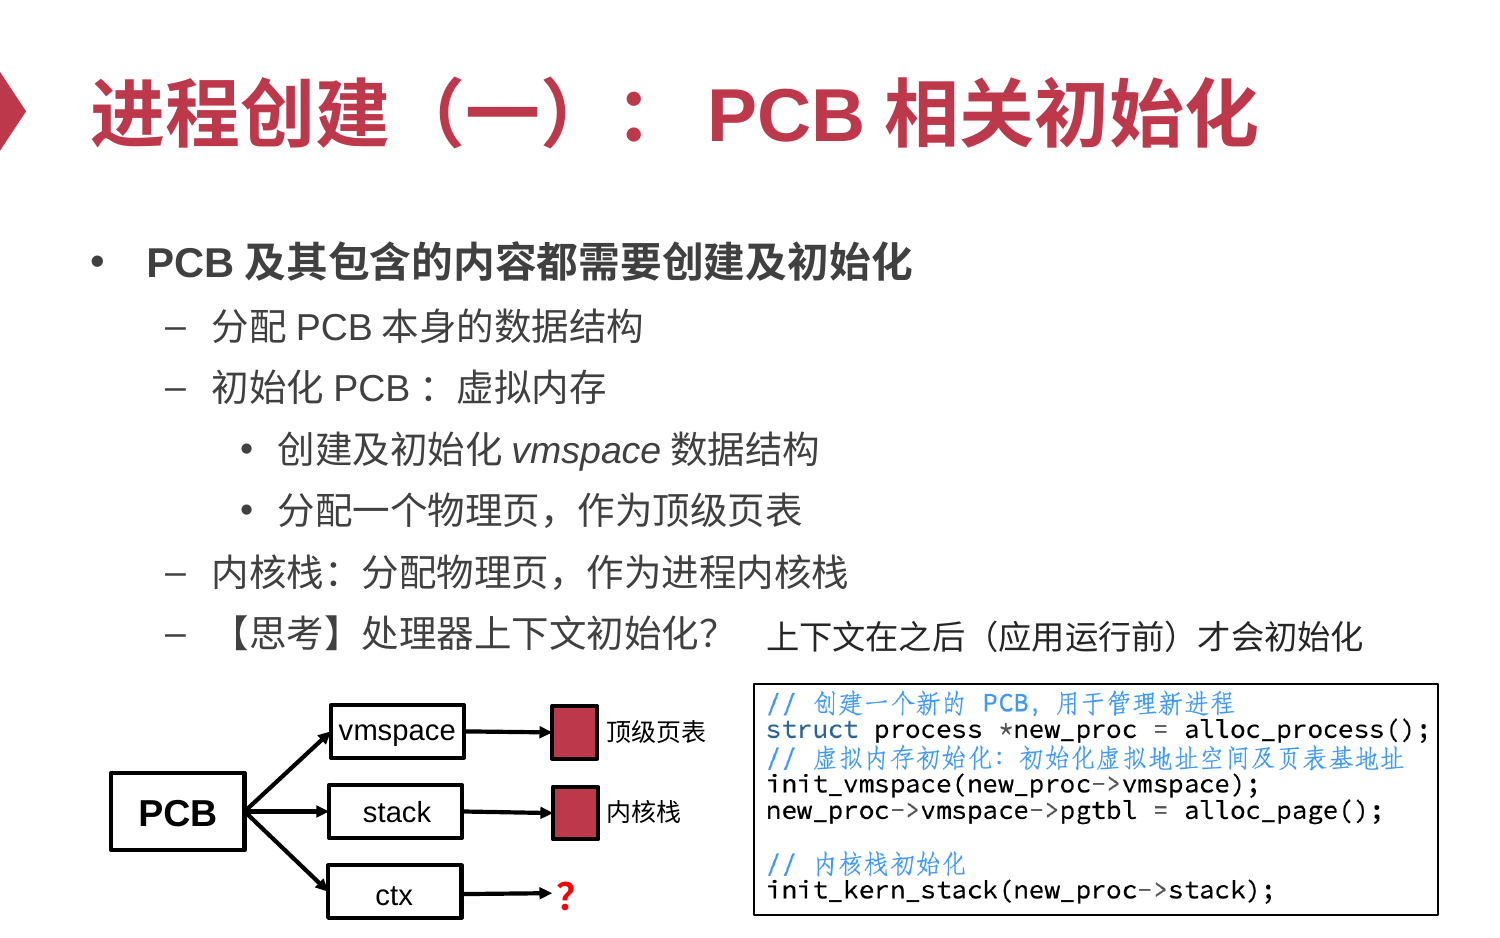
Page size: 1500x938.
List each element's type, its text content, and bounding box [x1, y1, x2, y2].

text_box [326, 863, 464, 920]
text_box stack [348, 786, 447, 836]
text_box PCB [123, 781, 233, 841]
text_box ？ [541, 865, 609, 925]
text_box 内核栈 [591, 789, 697, 835]
text_box 顶级页表 [591, 708, 722, 754]
text_box [551, 785, 600, 841]
title 进程创建（一）：PCB相关初始化 [75, 37, 1425, 186]
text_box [244, 731, 332, 812]
list PCB及其包含的内容都需要创建及初始化 分配PCB本身的数据结构 初始化PCB：虚拟内存 创建及初始化vmspace数据结构 分配一个物理页，作为顶级页表 内核栈：分配物理页，作为进程内核栈 【思考】处理器上下文初始化？ [75, 218, 1425, 838]
text_box [109, 771, 239, 852]
text_box [550, 704, 599, 761]
text_box ctx [360, 868, 429, 919]
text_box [244, 811, 329, 892]
text_box vmspace [324, 704, 471, 754]
text_box 上下文在之后（应用运行前）才会初始化 [751, 608, 1437, 664]
text_box [333, 783, 464, 840]
text_box [337, 754, 466, 760]
picture [754, 684, 1437, 915]
